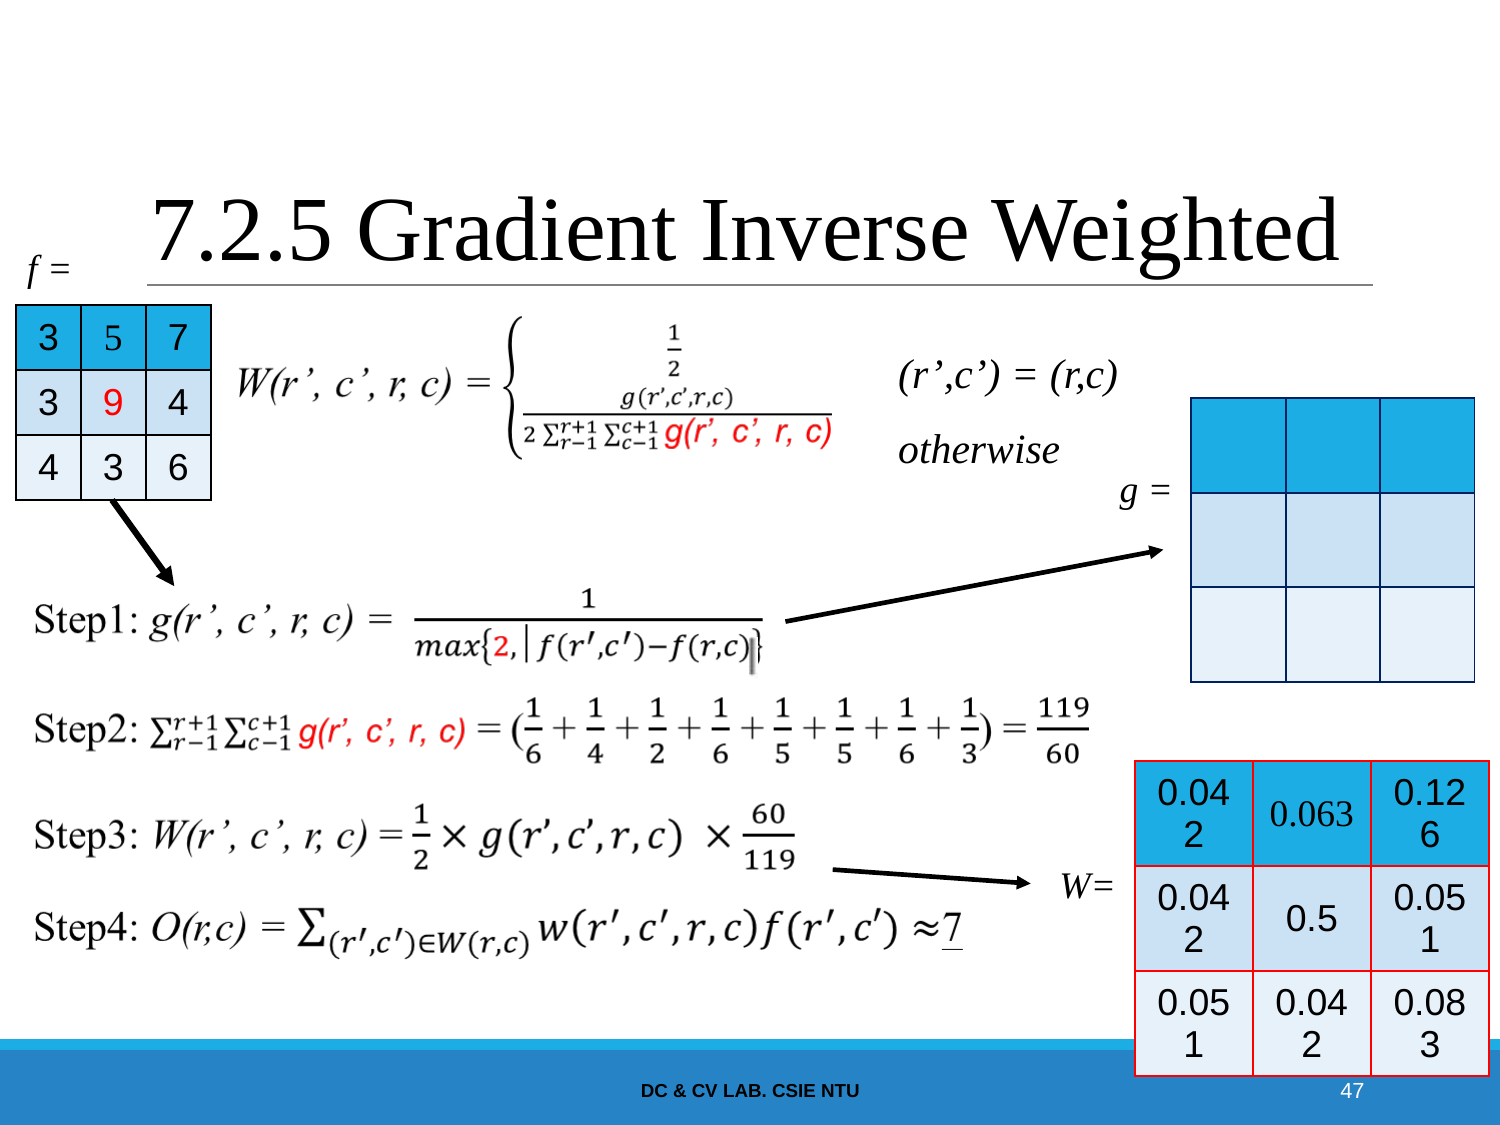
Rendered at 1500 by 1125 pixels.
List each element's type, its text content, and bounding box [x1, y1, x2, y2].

text_box W= [1043, 853, 1132, 914]
table_cell 6 [147, 436, 210, 499]
text_box (r’,c’) = (r,c) otherwise [883, 314, 1140, 480]
table_cell [1287, 494, 1379, 586]
table_header [1192, 399, 1285, 492]
table_cell [1381, 588, 1474, 681]
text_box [832, 869, 1031, 884]
text_box f = [5, 235, 95, 296]
text_box [219, 302, 854, 468]
table_cell 0.051 [1372, 867, 1488, 970]
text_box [785, 549, 1164, 622]
table_cell 0.051 [1136, 972, 1252, 1075]
table_cell 4 [147, 371, 210, 434]
table_header [1287, 399, 1379, 492]
slide_number ‹#› [1218, 1077, 1380, 1120]
table_header 7 [147, 306, 210, 369]
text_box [111, 499, 175, 587]
table_header [1381, 399, 1474, 492]
footer DC & CV LAB. CSIE NTU [453, 1059, 1047, 1120]
table_header 0.042 [1136, 762, 1252, 865]
table_header 0.126 [1372, 762, 1488, 865]
table_cell [1192, 588, 1285, 681]
picture [749, 637, 758, 685]
table_cell 0.5 [1254, 867, 1370, 970]
table_cell 3 [82, 436, 145, 499]
table_cell [1381, 494, 1474, 586]
table_cell 0.042 [1136, 867, 1252, 970]
table_header 0.063 [1254, 762, 1370, 865]
table_cell [1192, 494, 1285, 586]
table_cell 0.083 [1372, 972, 1488, 1075]
table_cell [1287, 588, 1379, 681]
table_cell 4 [17, 436, 80, 499]
text_box g = [1102, 457, 1191, 518]
table_cell 3 [17, 371, 80, 434]
text_box [18, 534, 1112, 985]
table_cell 9 [82, 371, 145, 434]
table_header 3 [17, 306, 80, 369]
table_header 5 [82, 306, 145, 369]
title 7.2.5 Gradient Inverse Weighted [135, 47, 1373, 285]
table_cell 0.042 [1254, 972, 1370, 1075]
